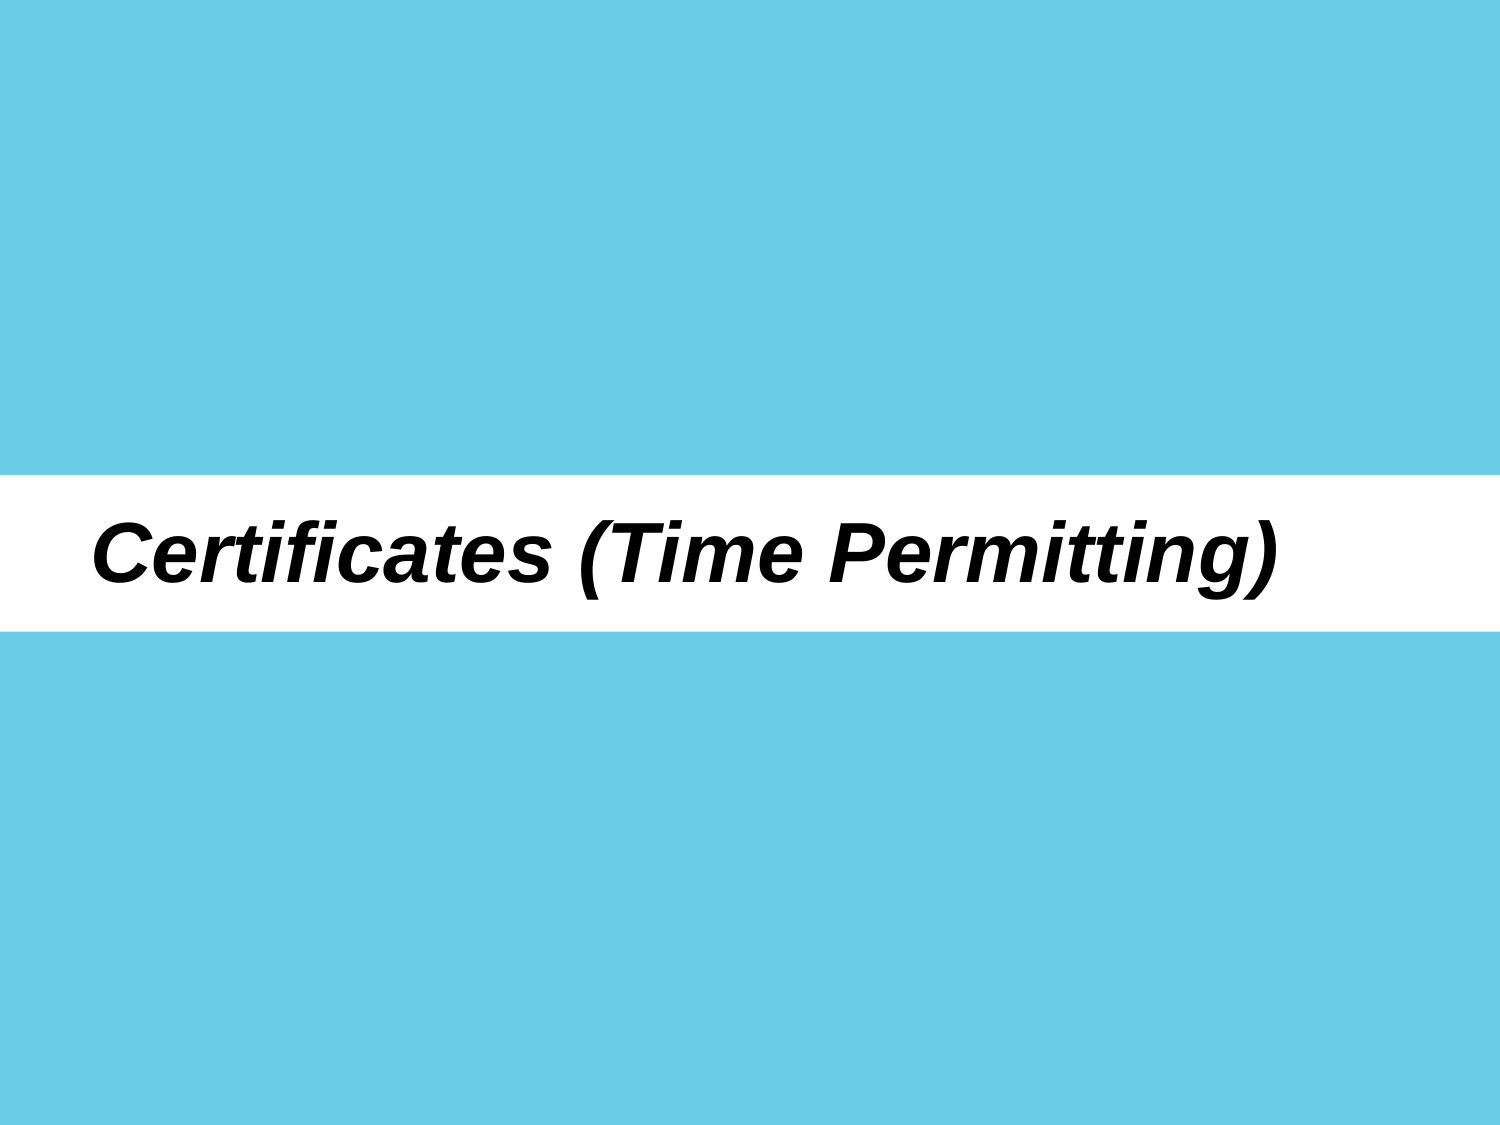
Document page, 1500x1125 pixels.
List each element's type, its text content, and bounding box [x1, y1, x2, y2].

title Certificates (Time Permitting) [71, 493, 1404, 617]
